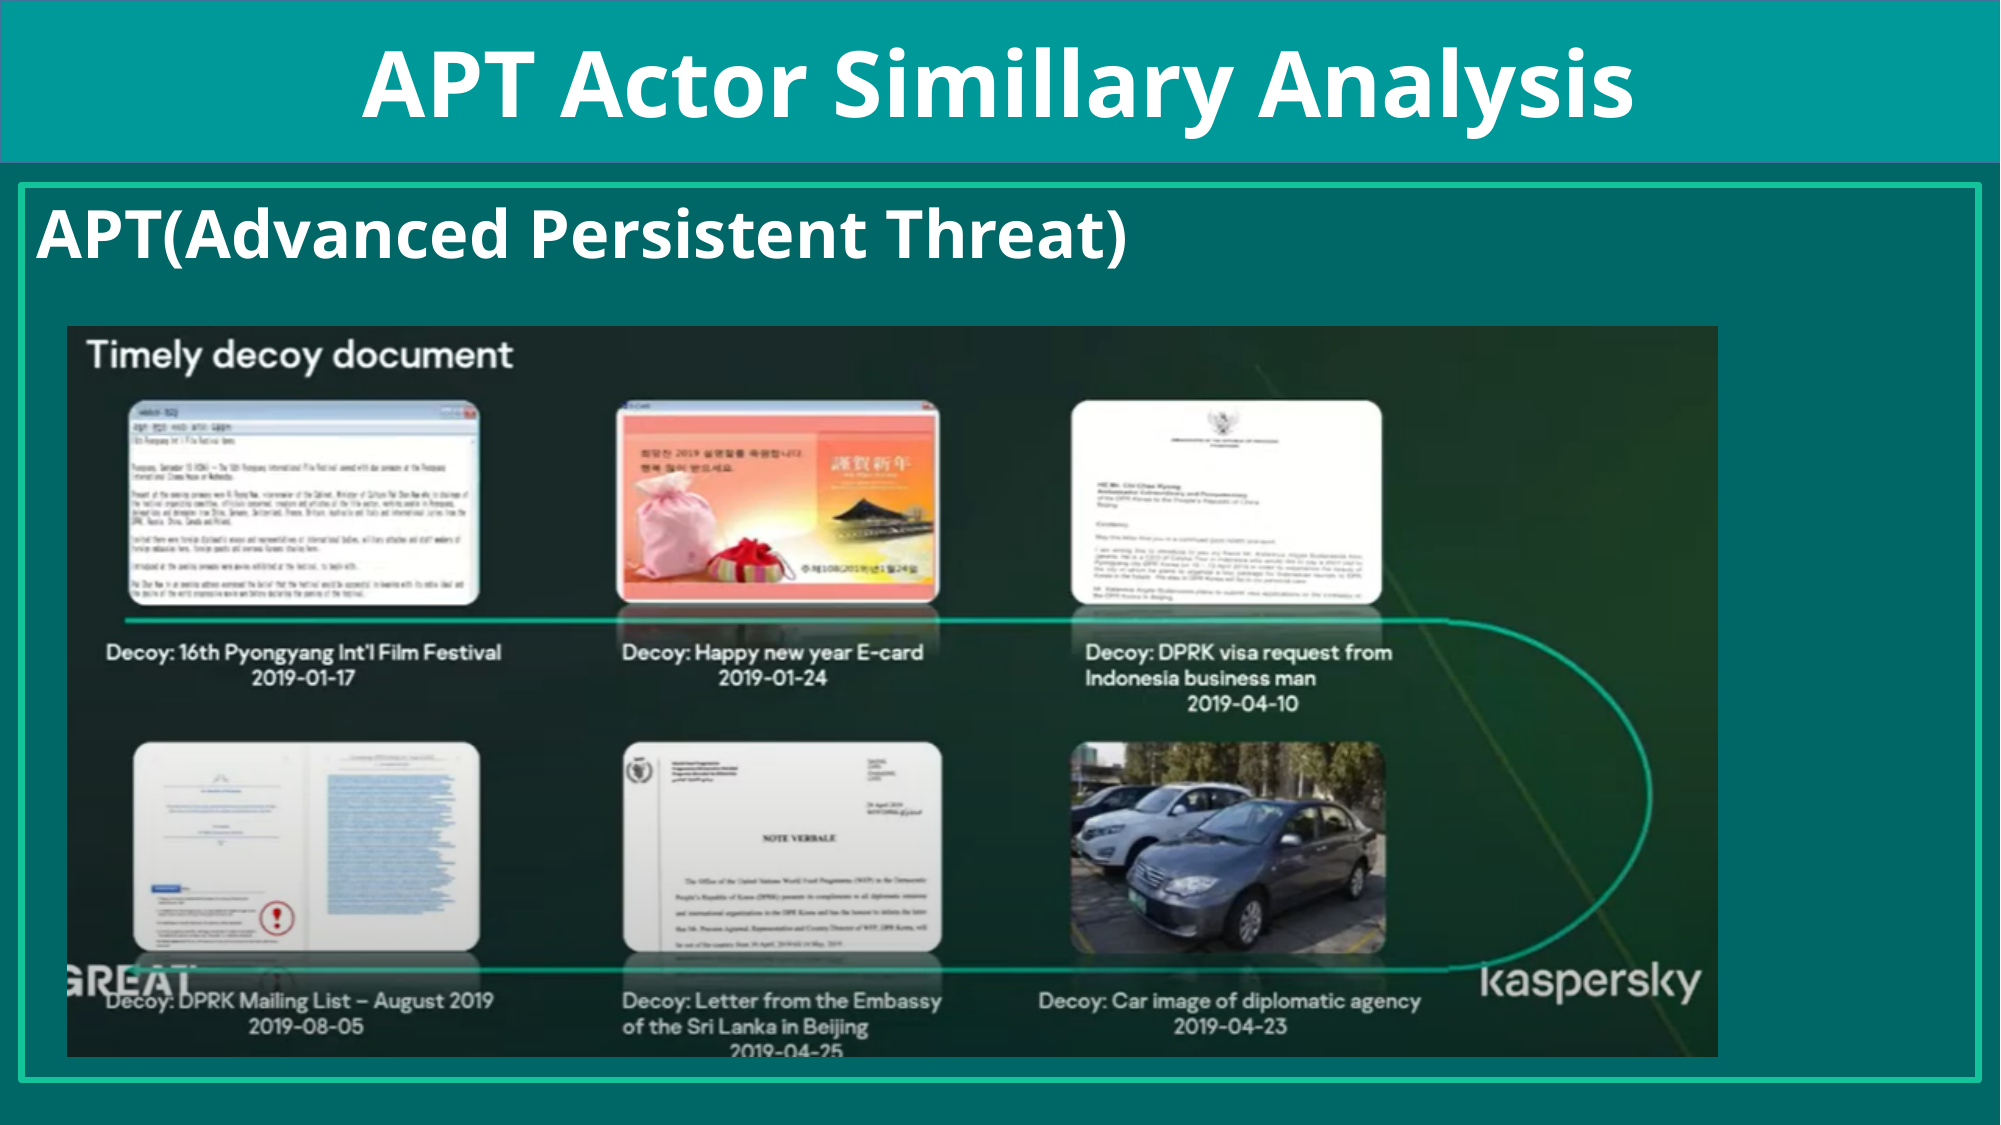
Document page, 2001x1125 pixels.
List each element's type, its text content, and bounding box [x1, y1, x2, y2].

text_box APT(Advanced Persistent Threat) [21, 184, 1979, 1080]
picture [67, 326, 1718, 1057]
text_box APT Actor Simillary Analysis [0, 0, 2000, 163]
